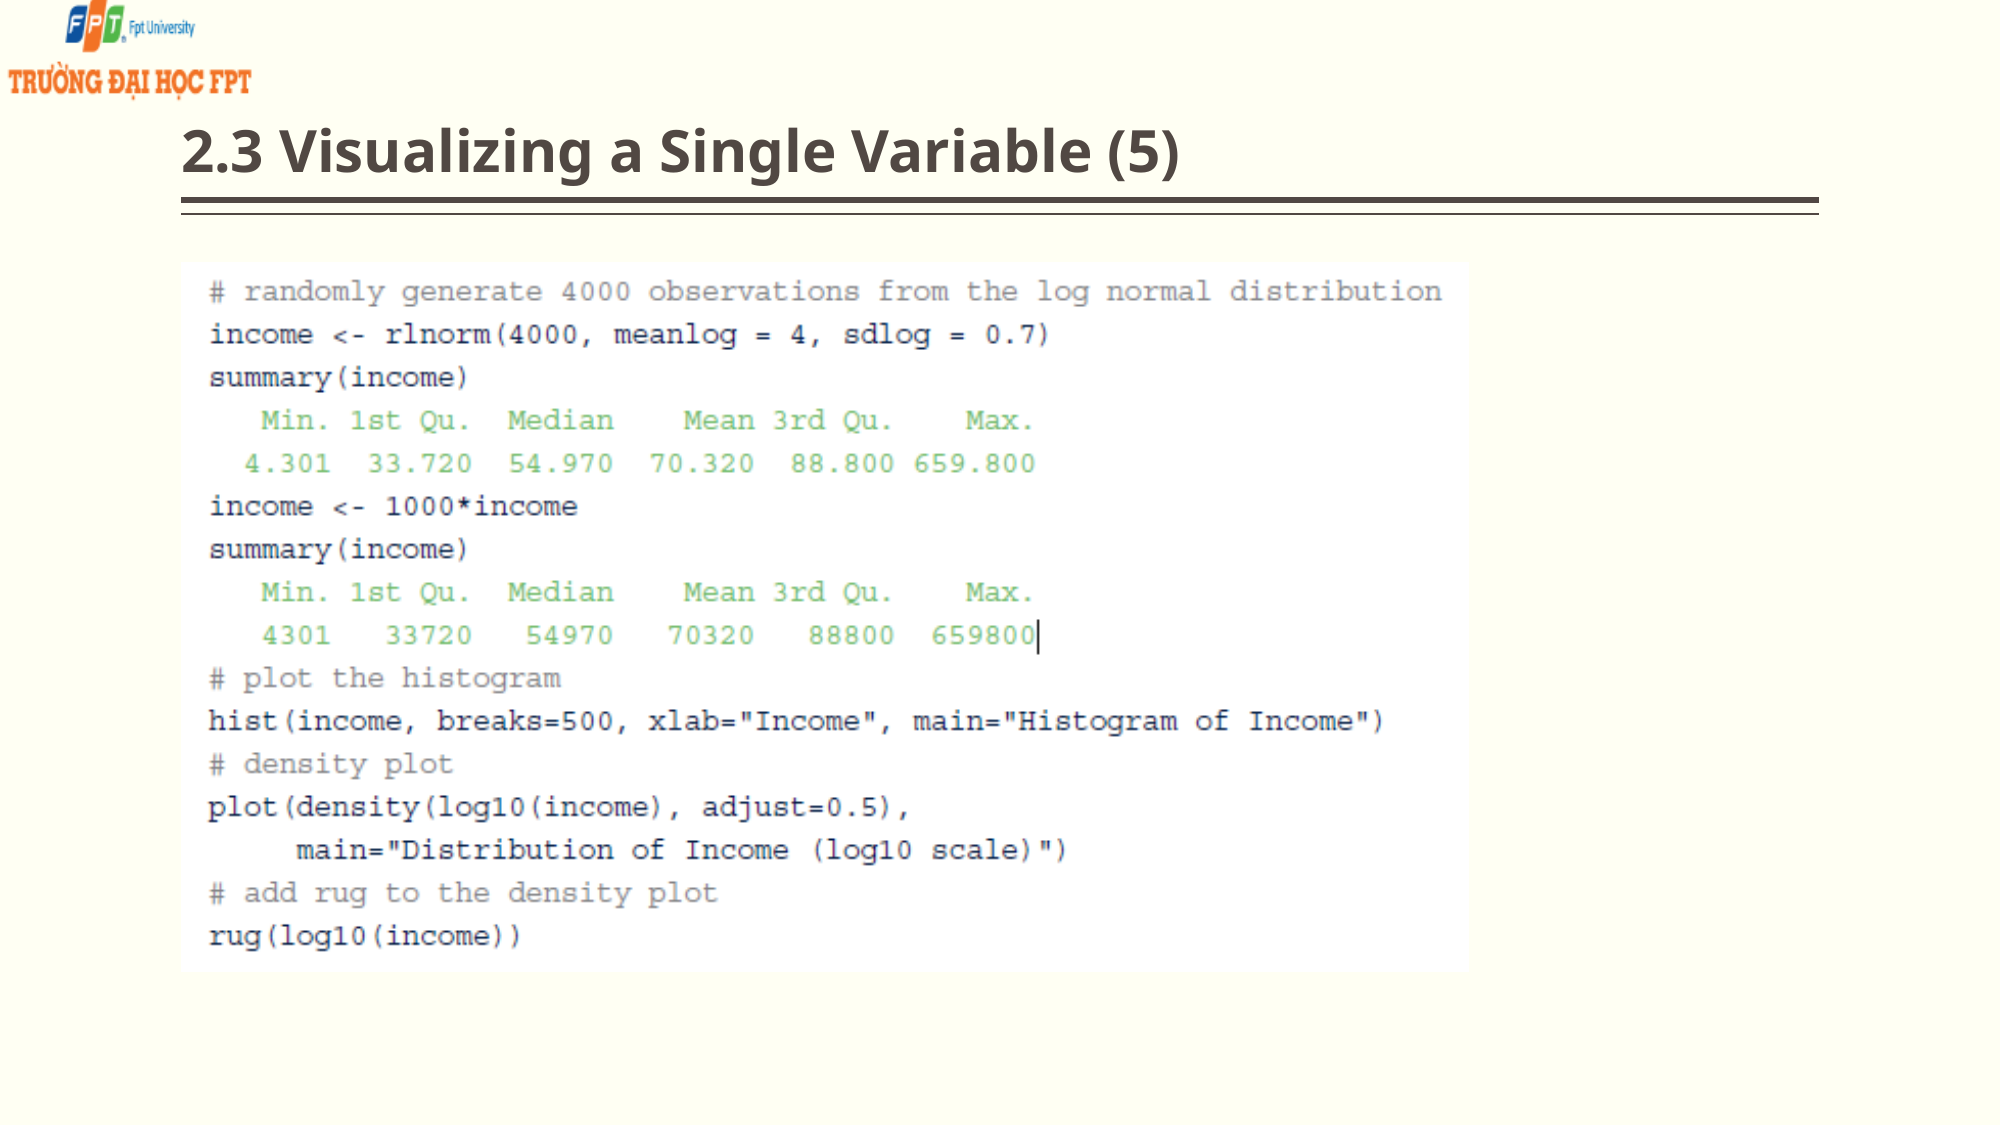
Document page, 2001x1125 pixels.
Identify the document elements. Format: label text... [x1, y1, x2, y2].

picture [181, 262, 1469, 972]
title 2.3 Visualizing a Single Variable (5) [181, 12, 1819, 193]
picture [0, 0, 272, 114]
